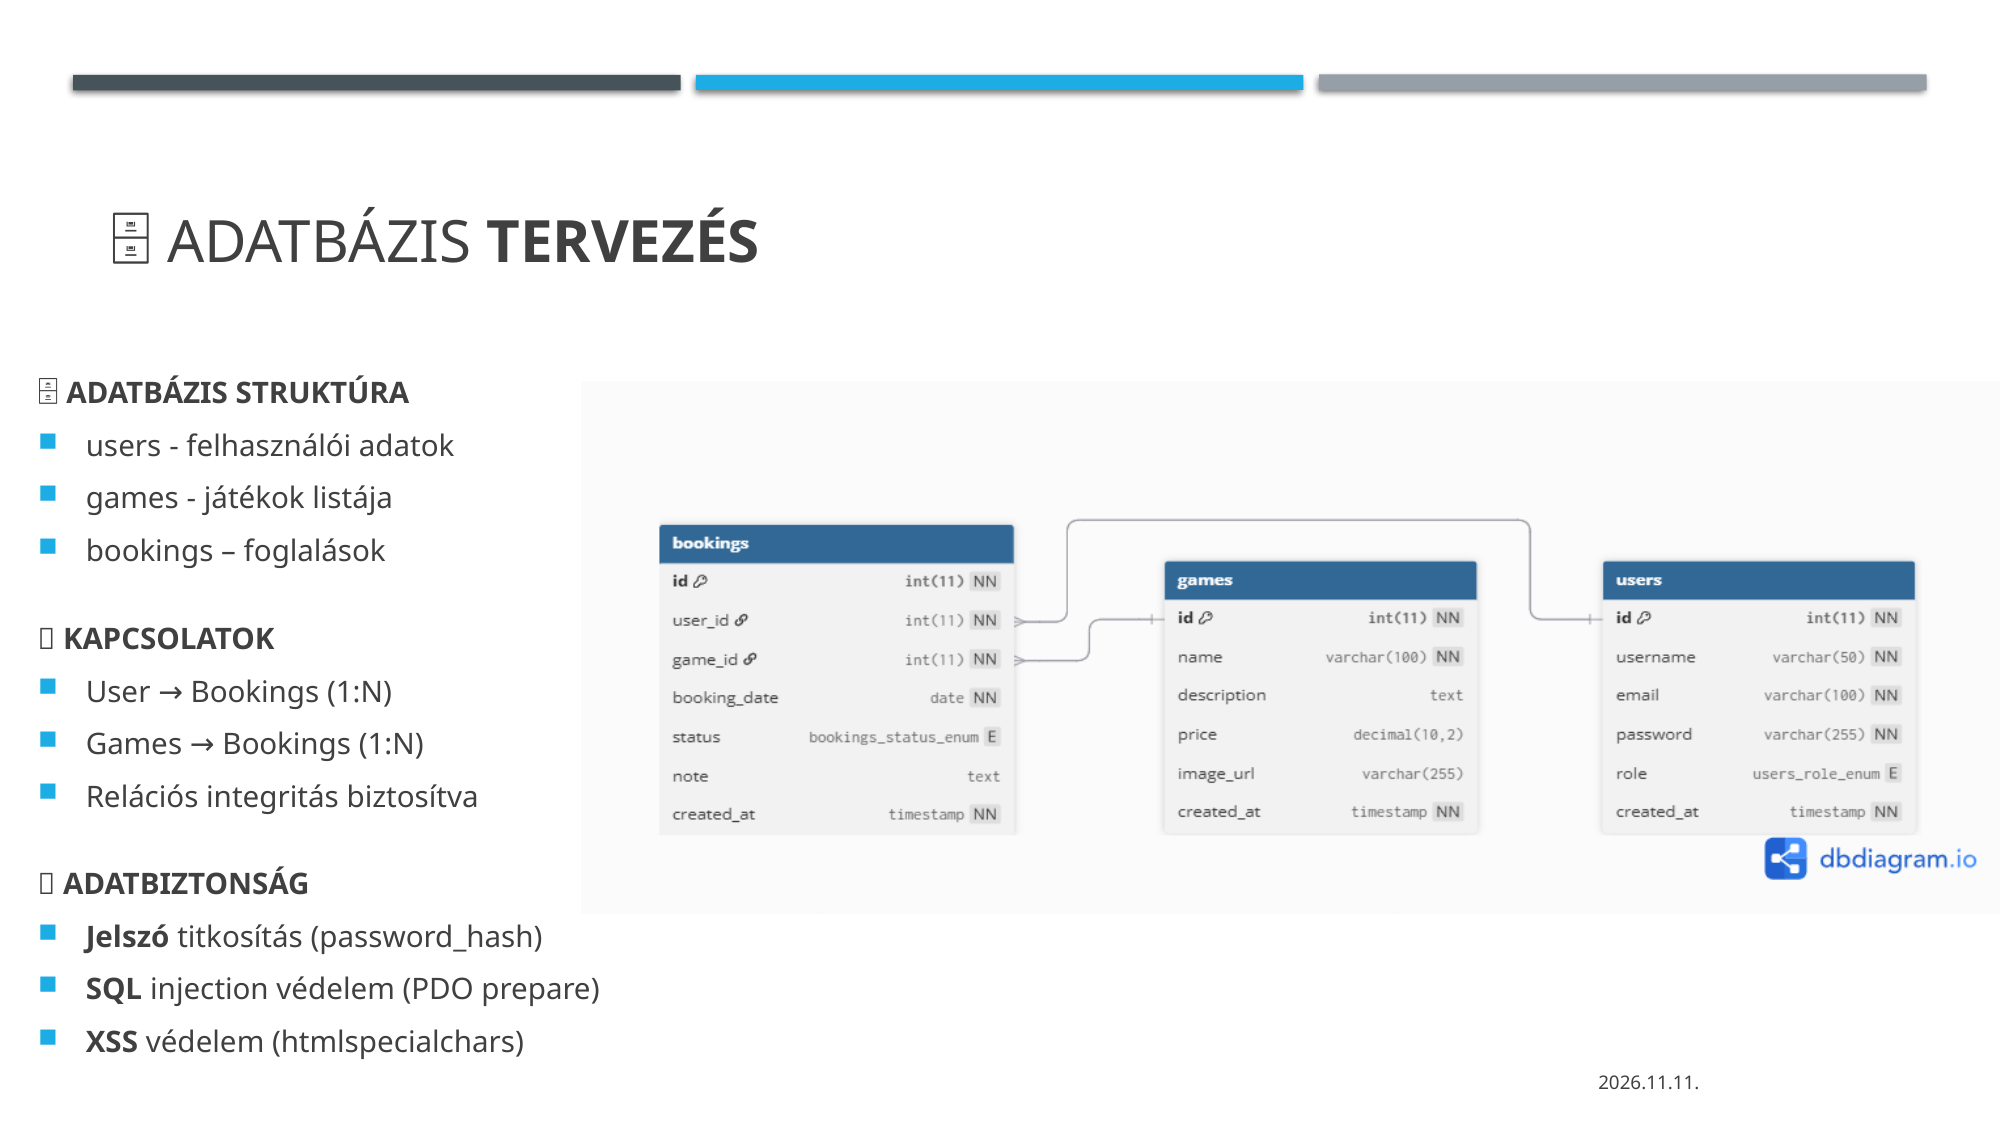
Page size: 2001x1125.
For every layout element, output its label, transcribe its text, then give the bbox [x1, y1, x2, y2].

slide_number 2025. 09. 28. [1247, 1053, 1715, 1114]
title 🗄️ Adatbázis Tervezés [95, 119, 1905, 282]
list 🗄️ ADATBÁZIS STRUKTÚRA users - felhasználói adatok games - játékok listája bookings – foglalások 🔗 KAPCSOLATOK User → Bookings (1:N) Games → Bookings (1:N) Relációs integritás biztosítva 💾 ADATBIZTONSÁG Jelszó titkosítás (password_hash) SQL injection védelem (PDO prepare) XSS védelem (htmlspecialchars) [22, 365, 948, 1068]
picture [580, 380, 2000, 915]
